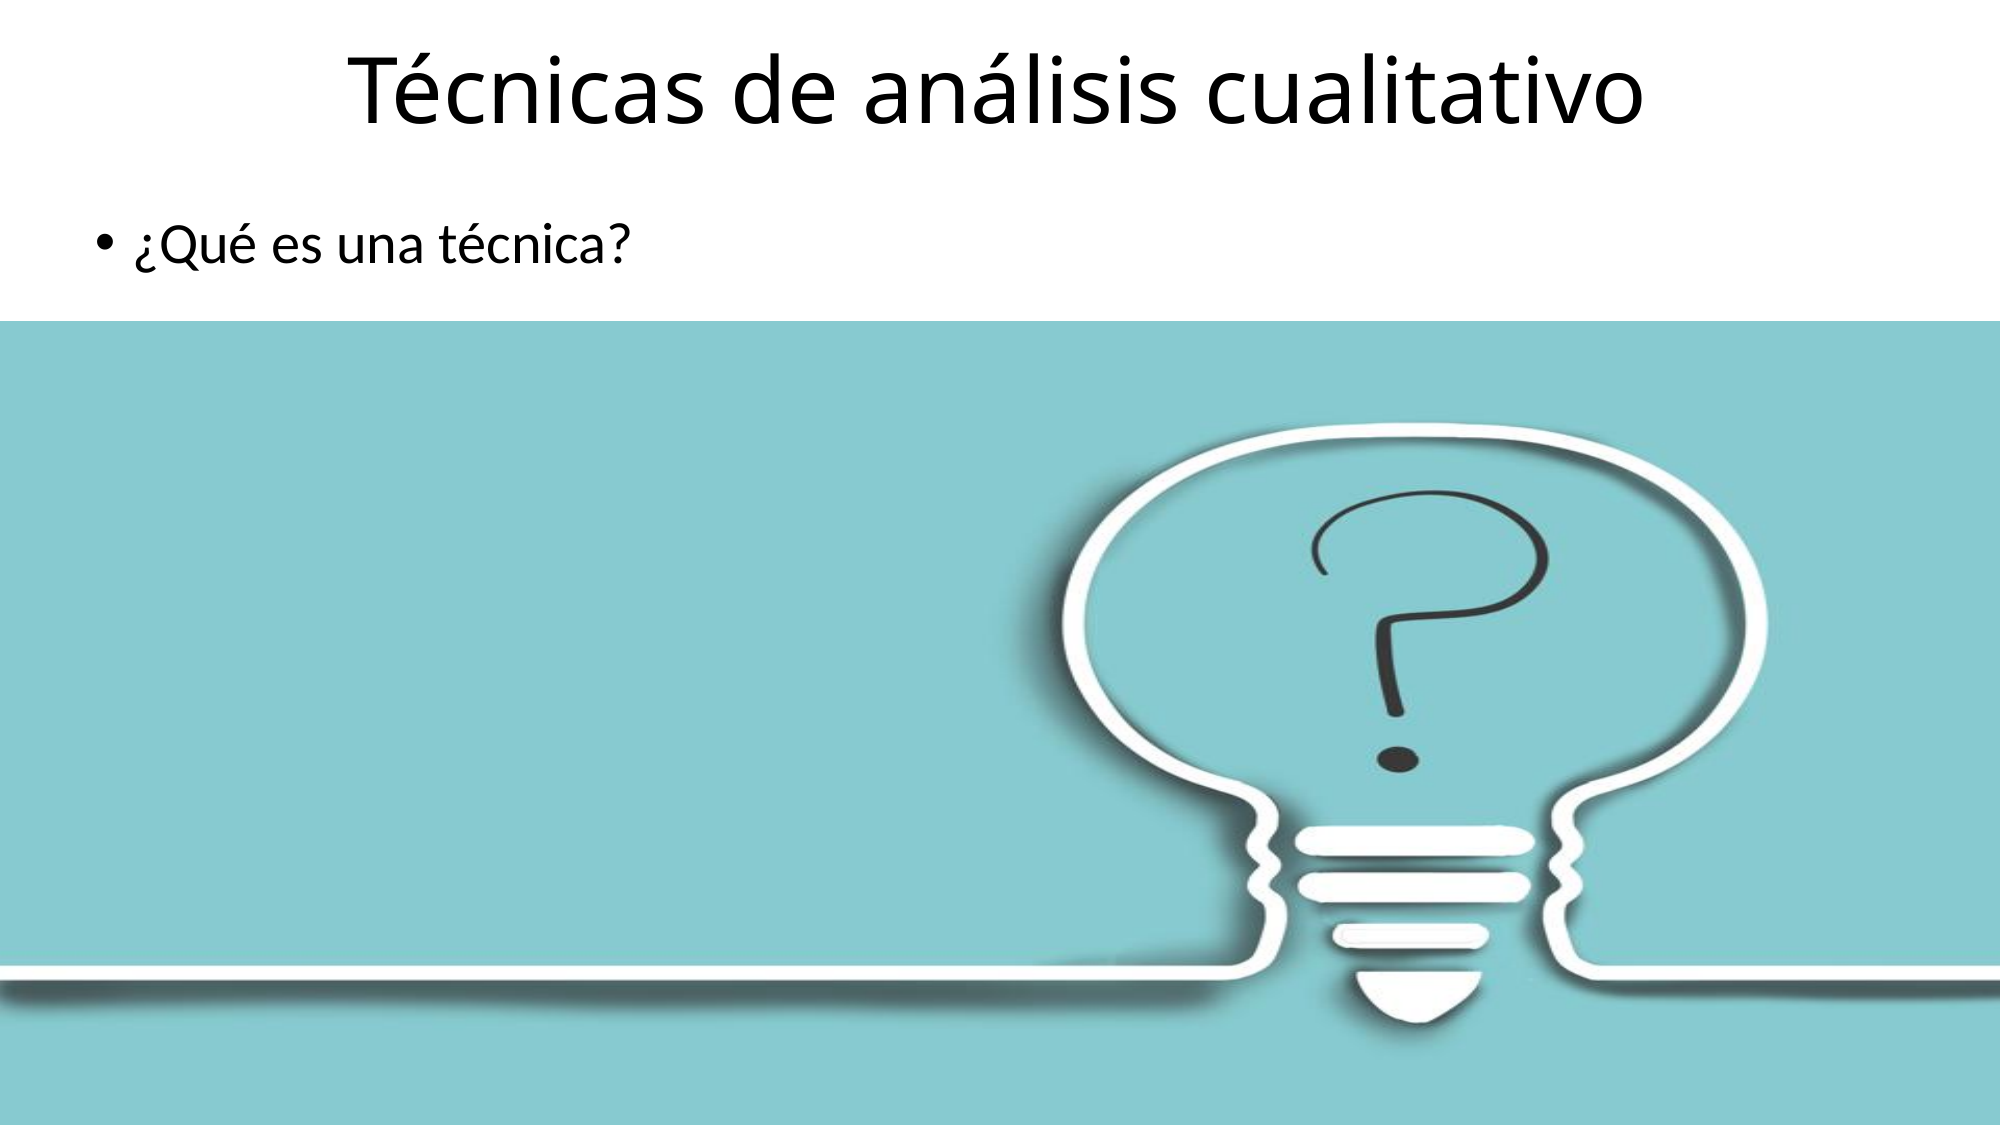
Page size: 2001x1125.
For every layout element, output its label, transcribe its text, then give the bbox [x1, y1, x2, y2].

picture [0, 321, 2000, 1125]
title Técnicas de análisis cualitativo [135, 20, 1861, 167]
list ¿Qué es una técnica? [79, 205, 1805, 321]
